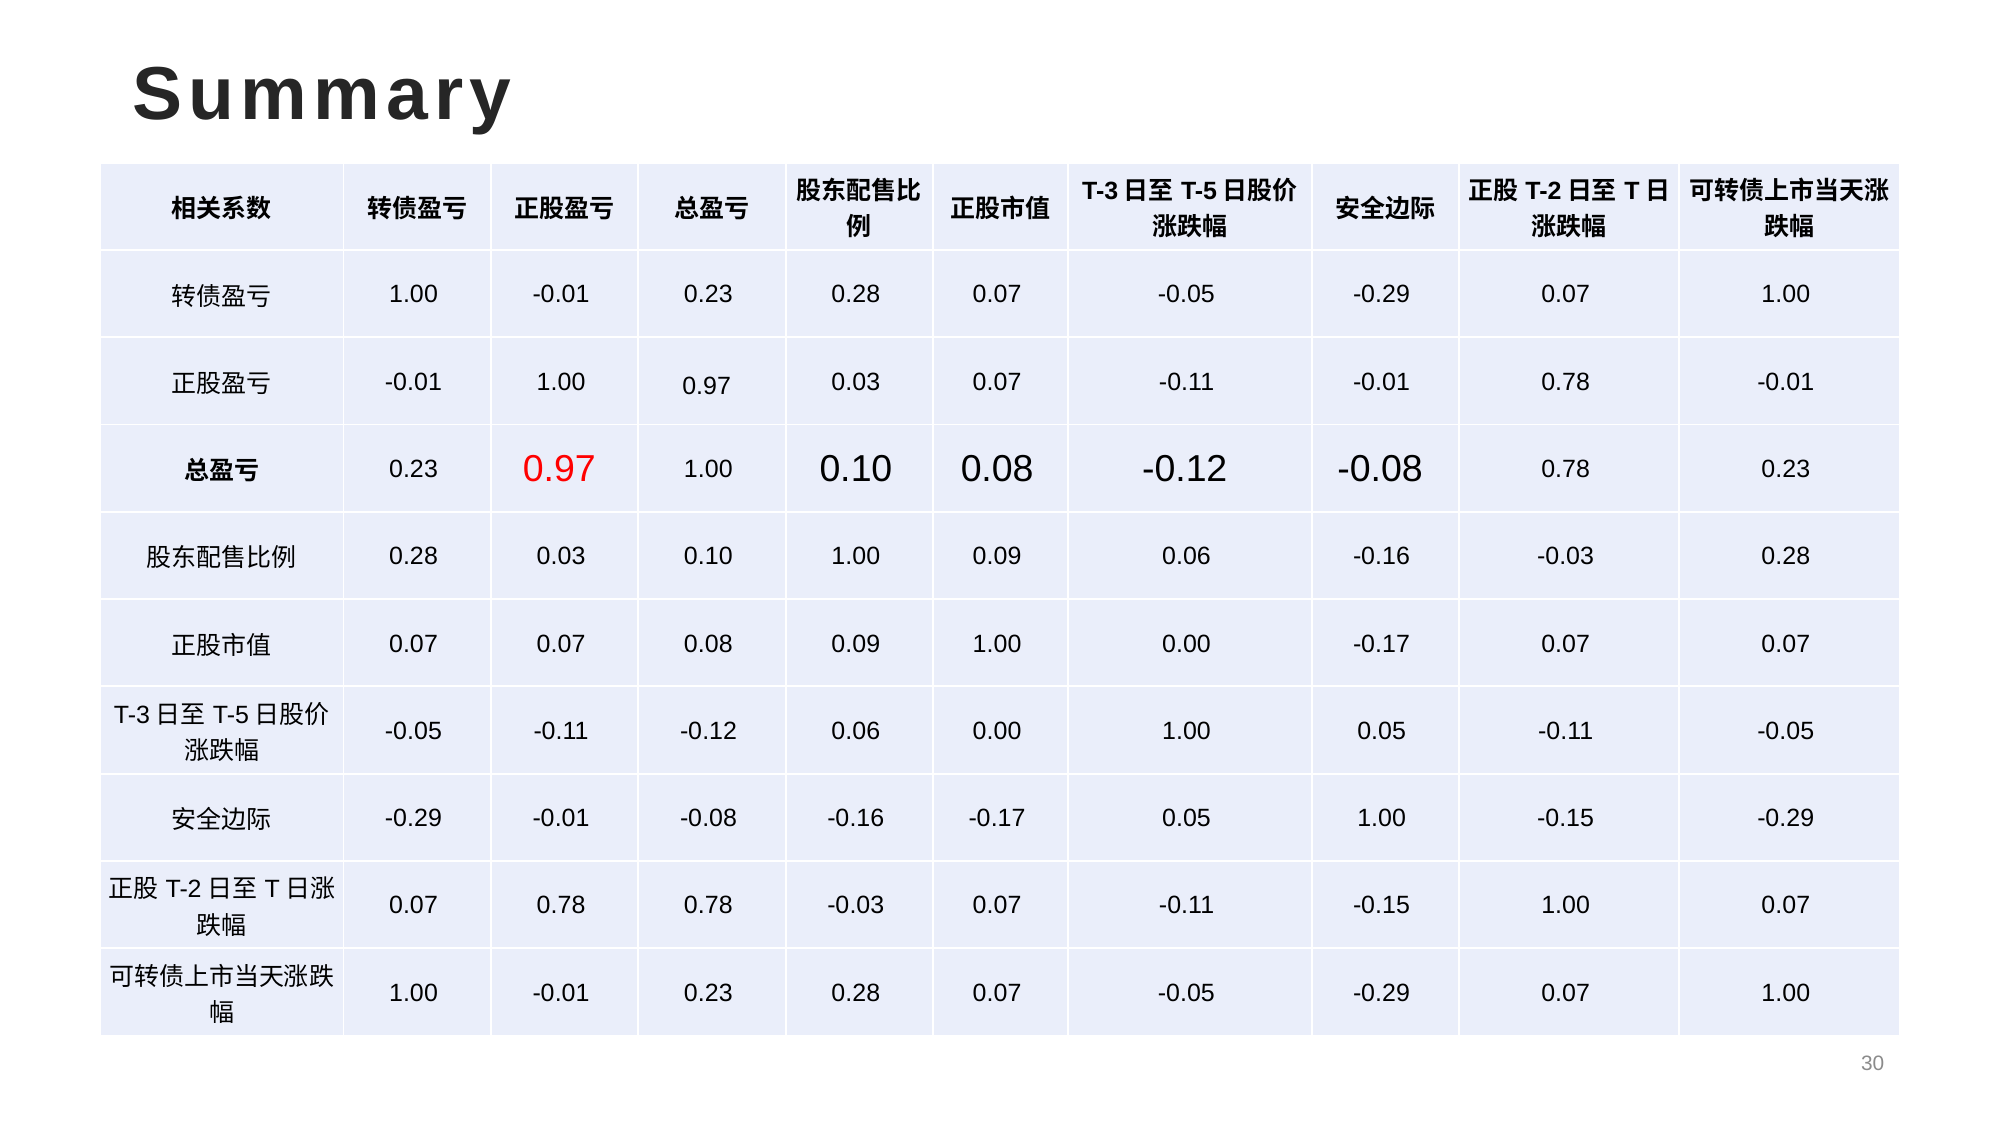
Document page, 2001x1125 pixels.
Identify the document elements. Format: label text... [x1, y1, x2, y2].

table_cell 0.03 [492, 513, 637, 598]
table_cell 0.07 [492, 600, 637, 685]
table_cell 0.09 [787, 600, 932, 685]
table_header 安全边际 [1313, 164, 1458, 249]
table_cell -0.15 [1313, 862, 1458, 947]
table_cell -0.12 [1069, 425, 1311, 511]
table_cell 0.09 [934, 513, 1067, 598]
table_cell 0.97 [492, 425, 637, 511]
table_cell 0.28 [344, 513, 490, 598]
table_cell 可转债上市当天涨跌幅 [101, 949, 343, 1035]
table_cell 正股盈亏 [101, 338, 343, 424]
table_cell -0.01 [1313, 338, 1458, 424]
table_cell 0.10 [639, 513, 785, 598]
table_cell 0.07 [1460, 251, 1678, 336]
table_cell 0.00 [934, 687, 1067, 773]
table_cell 0.10 [787, 425, 932, 511]
table_cell 0.23 [1680, 425, 1899, 511]
table_header 相关系数 [101, 164, 343, 249]
table_cell 0.07 [934, 338, 1067, 424]
table_cell 安全边际 [101, 775, 343, 860]
table_cell -0.12 [639, 687, 785, 773]
table_cell -0.08 [1313, 425, 1458, 511]
table_cell -0.11 [1069, 862, 1311, 947]
table_cell 0.78 [1460, 425, 1678, 511]
table_cell 转债盈亏 [101, 251, 343, 336]
table_cell -0.11 [1460, 687, 1678, 773]
table_cell 0.97 [639, 338, 785, 424]
table_cell 股东配售比例 [101, 513, 343, 598]
table_cell -0.17 [934, 775, 1067, 860]
table_cell 0.08 [639, 600, 785, 685]
table_cell -0.01 [344, 338, 490, 424]
table_cell 1.00 [1069, 687, 1311, 773]
table_cell 0.07 [1460, 600, 1678, 685]
table_cell -0.15 [1460, 775, 1678, 860]
table_cell 1.00 [344, 949, 490, 1035]
table_cell -0.03 [1460, 513, 1678, 598]
table_cell -0.11 [492, 687, 637, 773]
table_cell 0.07 [1680, 862, 1899, 947]
table_cell 0.78 [1460, 338, 1678, 424]
title Summary [117, 31, 1876, 148]
table_cell 1.00 [639, 425, 785, 511]
table_cell 0.07 [1680, 600, 1899, 685]
table_cell 0.78 [639, 862, 785, 947]
table_cell 0.07 [934, 862, 1067, 947]
table_cell -0.29 [1680, 775, 1899, 860]
table_cell 1.00 [787, 513, 932, 598]
table_header 转债盈亏 [344, 164, 490, 249]
table_cell -0.16 [787, 775, 932, 860]
table_header T-3日至T-5日股价涨跌幅 [1069, 164, 1311, 249]
table_cell 0.28 [787, 251, 932, 336]
table_cell 0.07 [344, 600, 490, 685]
table_cell 0.05 [1313, 687, 1458, 773]
table_cell -0.16 [1313, 513, 1458, 598]
table_cell 0.28 [787, 949, 932, 1035]
table_cell -0.03 [787, 862, 932, 947]
table_cell 0.23 [344, 425, 490, 511]
table_cell -0.05 [344, 687, 490, 773]
table_cell -0.01 [492, 949, 637, 1035]
table_cell 正股市值 [101, 600, 343, 685]
table_header 正股盈亏 [492, 164, 637, 249]
table_cell 0.28 [1680, 513, 1899, 598]
table_cell -0.05 [1069, 949, 1311, 1035]
table_cell -0.08 [639, 775, 785, 860]
table_header 可转债上市当天涨跌幅 [1680, 164, 1899, 249]
table_cell 0.00 [1069, 600, 1311, 685]
table_cell -0.01 [492, 775, 637, 860]
table_cell 1.00 [1460, 862, 1678, 947]
table_cell -0.11 [1069, 338, 1311, 424]
table_cell 1.00 [1313, 775, 1458, 860]
table_cell -0.01 [1680, 338, 1899, 424]
table_cell 0.06 [1069, 513, 1311, 598]
table_cell 0.23 [639, 251, 785, 336]
table_header 正股T-2日至T日涨跌幅 [1460, 164, 1678, 249]
table_header 正股市值 [934, 164, 1067, 249]
table_cell 0.06 [787, 687, 932, 773]
table_cell 1.00 [934, 600, 1067, 685]
table_cell 0.23 [639, 949, 785, 1035]
table_header 股东配售比例 [787, 164, 932, 249]
table_cell 总盈亏 [101, 425, 343, 511]
table_header 总盈亏 [639, 164, 785, 249]
table_cell -0.01 [492, 251, 637, 336]
table_cell 1.00 [492, 338, 637, 424]
table_cell -0.29 [1313, 251, 1458, 336]
table_cell -0.05 [1680, 687, 1899, 773]
table_cell 1.00 [1680, 251, 1899, 336]
table_cell 0.07 [934, 251, 1067, 336]
table_cell 0.07 [344, 862, 490, 947]
table_cell -0.29 [344, 775, 490, 860]
table_cell 1.00 [344, 251, 490, 336]
table_cell T-3日至T-5日股价涨跌幅 [101, 687, 343, 773]
table_cell 0.05 [1069, 775, 1311, 860]
table_cell 0.07 [934, 949, 1067, 1035]
table_cell 0.08 [934, 425, 1067, 511]
table_cell 1.00 [1680, 949, 1899, 1035]
table_cell 0.07 [1460, 949, 1678, 1035]
table_cell 正股T-2日至T日涨跌幅 [101, 862, 343, 947]
table_cell 0.03 [787, 338, 932, 424]
table_cell -0.05 [1069, 251, 1311, 336]
table_cell 0.78 [492, 862, 637, 947]
table_cell -0.29 [1313, 949, 1458, 1035]
table_cell -0.17 [1313, 600, 1458, 685]
slide_number 30 [1456, 1036, 1900, 1088]
